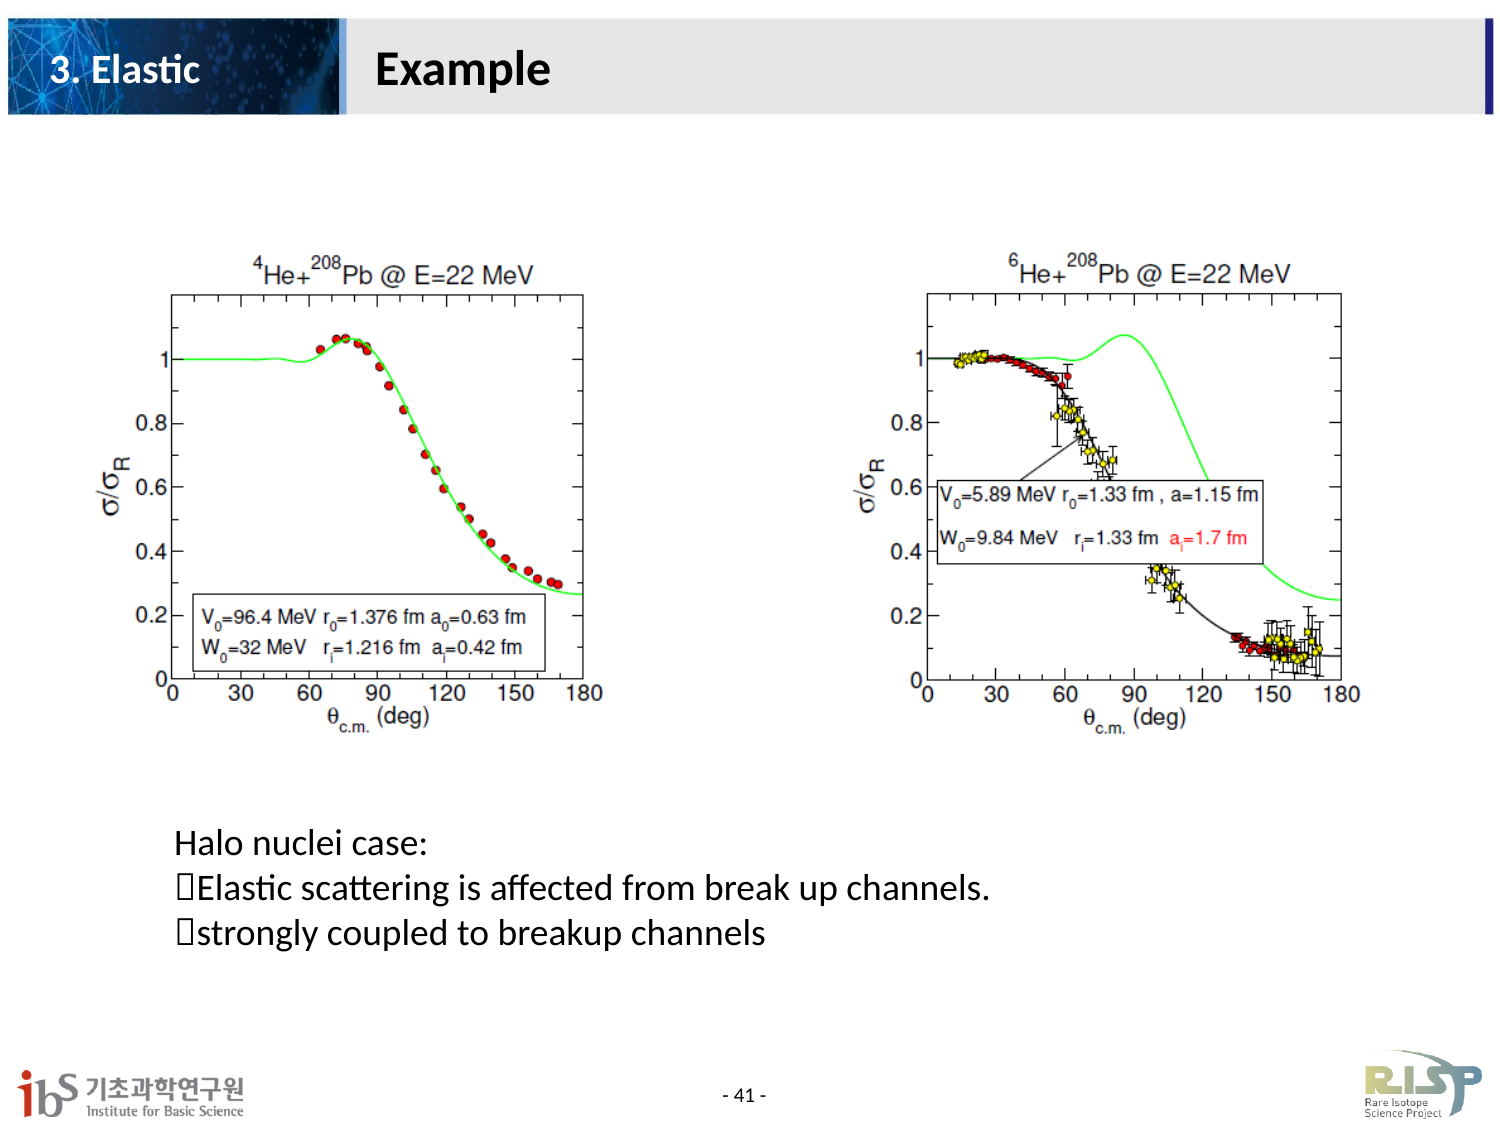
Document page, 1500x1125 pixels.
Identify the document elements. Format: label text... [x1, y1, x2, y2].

picture [55, 196, 1424, 783]
text_box Halo nuclei case: Elastic scattering is affected from break up channels. strongly coupled to breakup channels [159, 810, 1435, 961]
picture [17, 1070, 243, 1117]
picture [1364, 1049, 1482, 1119]
picture [2, 10, 1500, 130]
